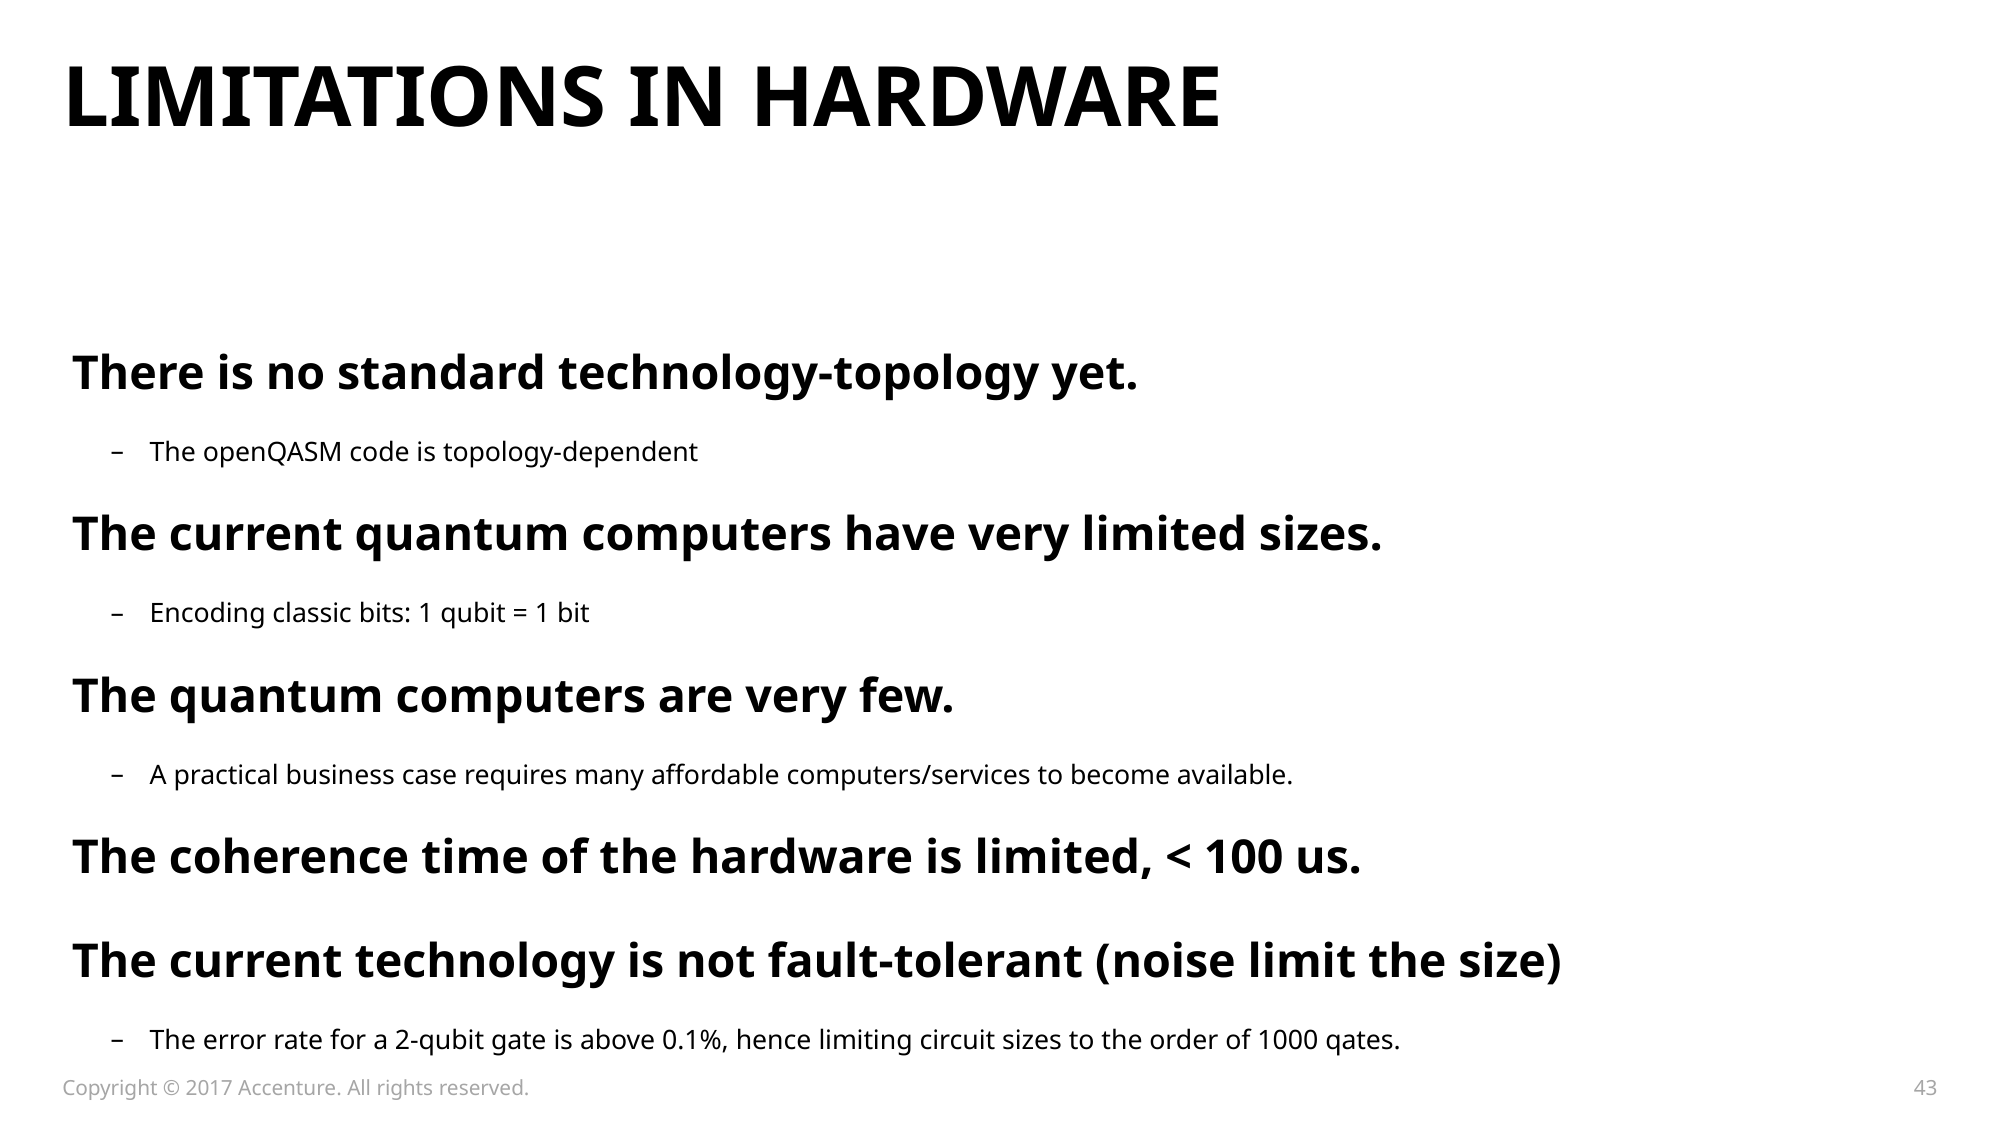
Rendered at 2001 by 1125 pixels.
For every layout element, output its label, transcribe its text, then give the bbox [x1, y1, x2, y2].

footer Copyright © 2017 Accenture. All rights reserved. [62, 1069, 1000, 1104]
list There is no standard technology-topology yet. The openQASM code is topology-dependent The current quantum computers have very limited sizes. Encoding classic bits: 1 qubit = 1 bit The quantum computers are very few. A practical business case requires many affordable computers/services to become available. The coherence time of the hardware is limited, < 100 us. The current technology is not fault-tolerant (noise limit the size) The error rate for a 2-qubit gate is above 0.1%, hence limiting circuit sizes to the order of 1000 qates. [62, 299, 1785, 1070]
slide_number 43 [1887, 1069, 1938, 1104]
title LIMITATIONS in hardware [62, 62, 1922, 225]
